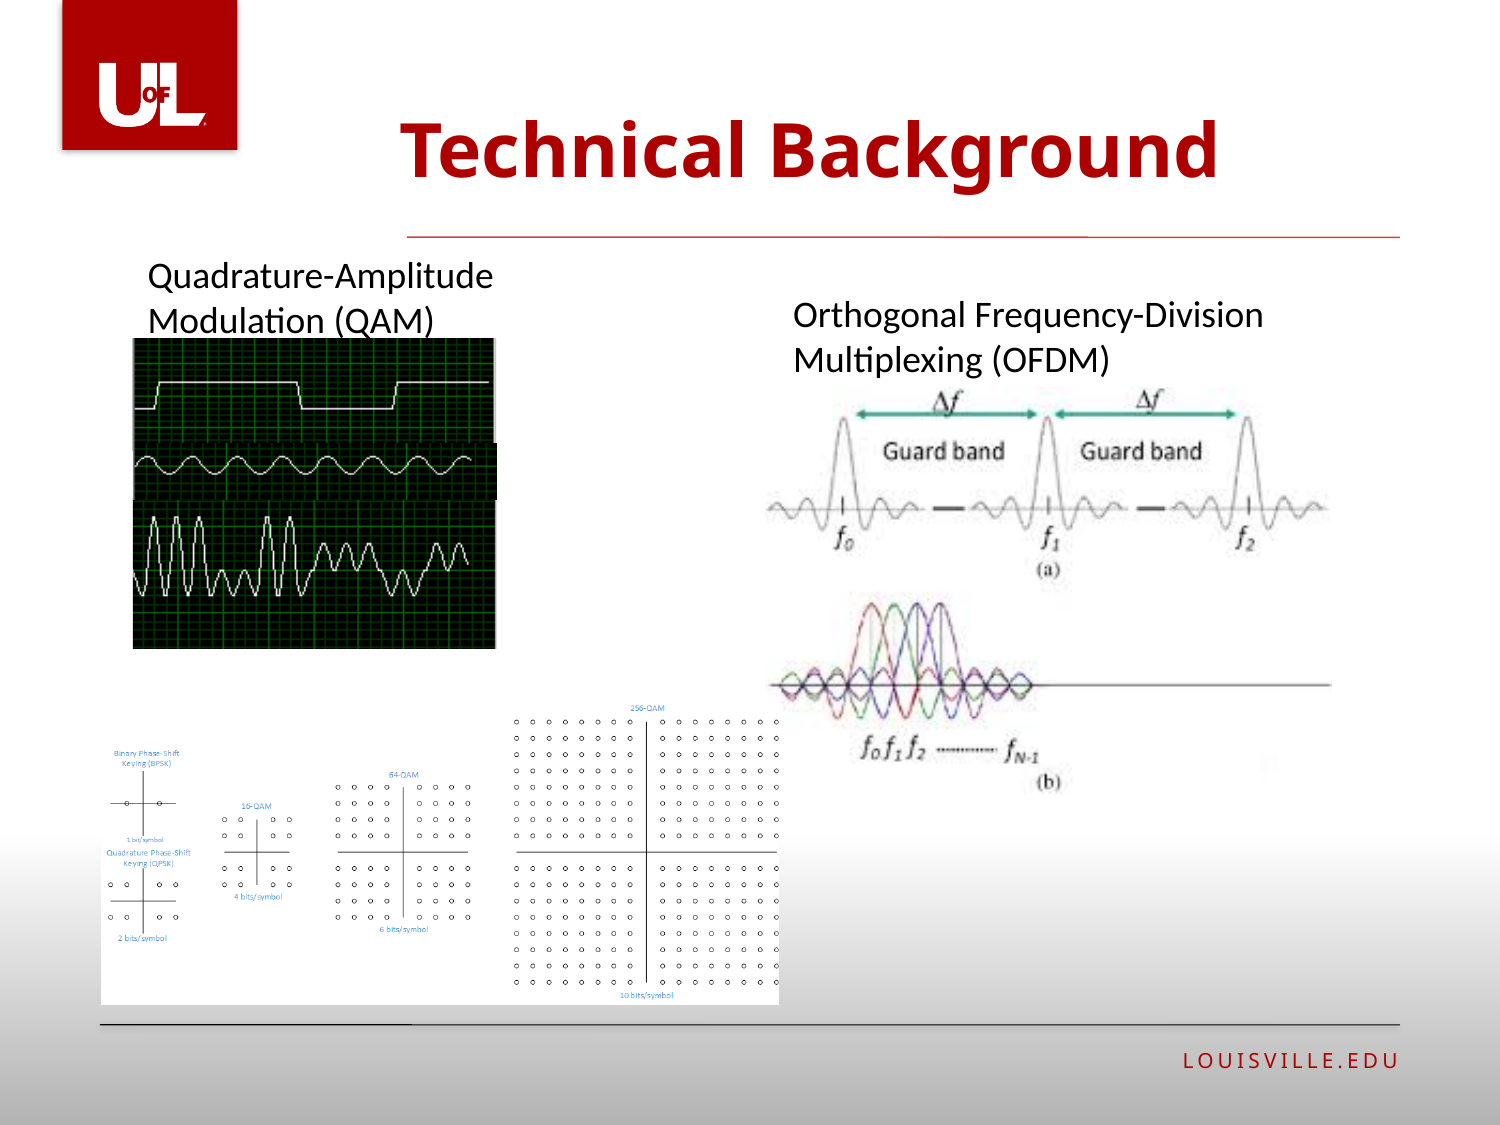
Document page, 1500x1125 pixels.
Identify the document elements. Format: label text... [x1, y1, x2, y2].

text_box Quadrature-Amplitude Modulation (QAM) [132, 243, 637, 529]
picture [131, 337, 498, 649]
text_box Orthogonal Frequency-Division Multiplexing (OFDM) [778, 282, 1332, 387]
picture [101, 387, 1333, 1006]
picture [99, 62, 207, 127]
list Technical Background [384, 75, 1398, 200]
